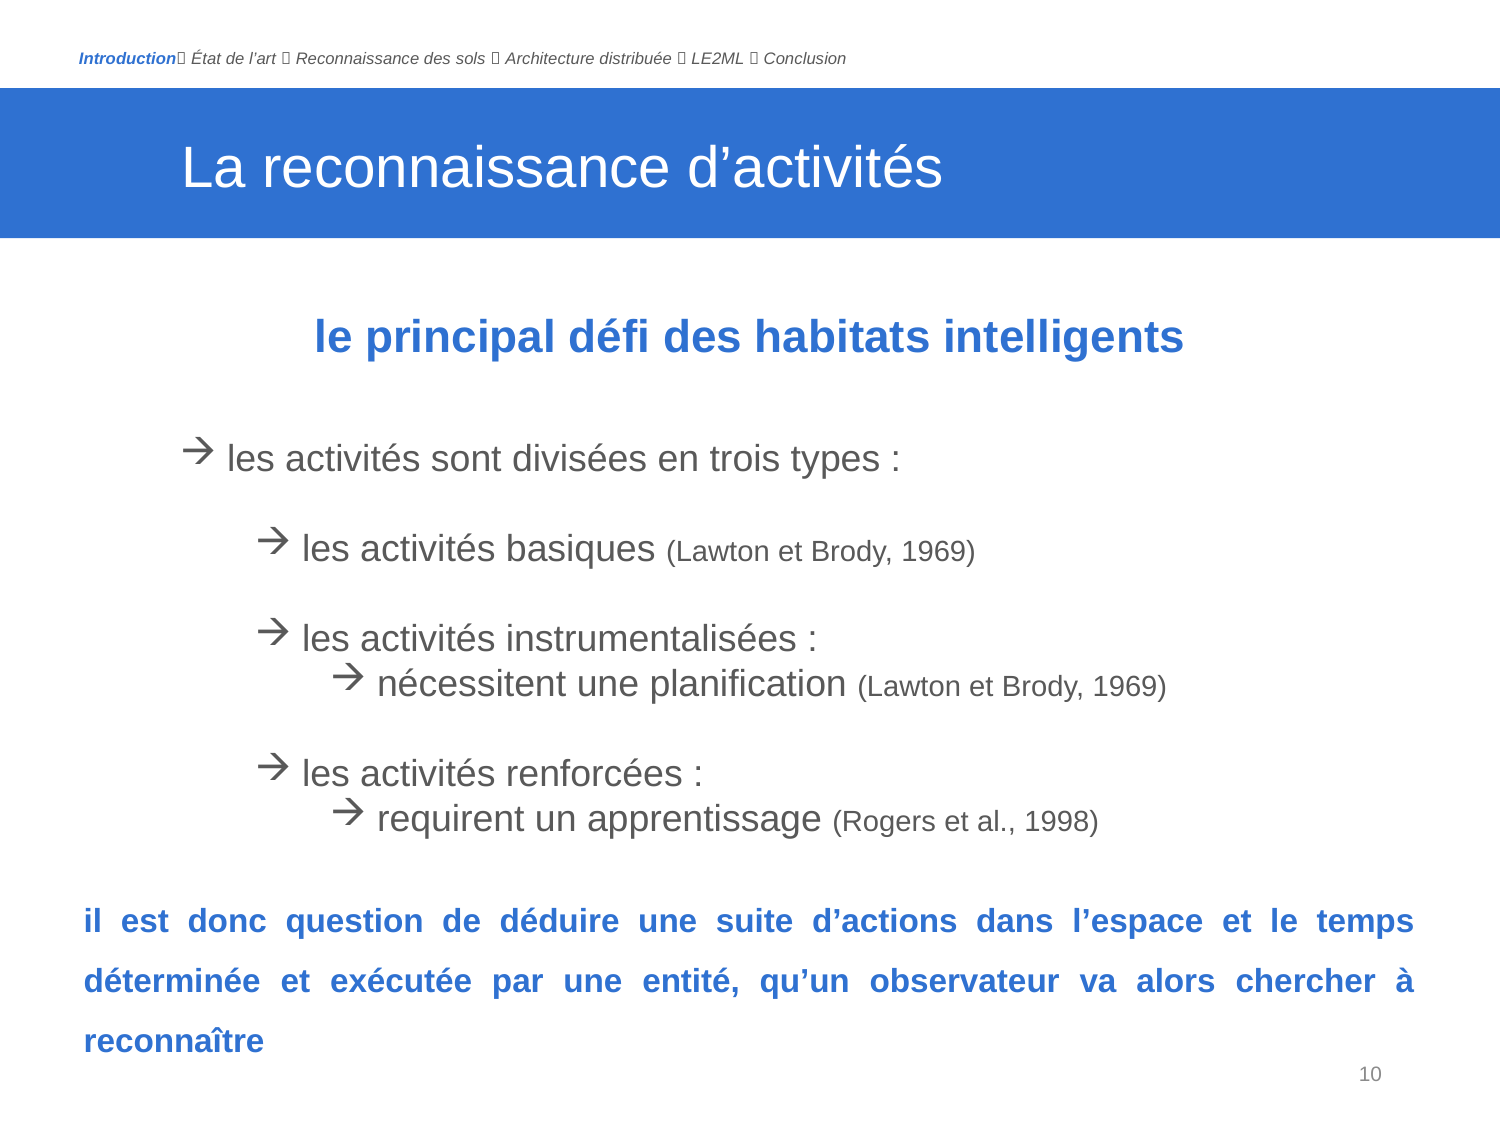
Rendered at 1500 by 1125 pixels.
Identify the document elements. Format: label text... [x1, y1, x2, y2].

text_box le principal défi des habitats intelligents [69, 271, 1431, 369]
text_box il est donc question de déduire une suite d’actions dans l’espace et le temps déterminée et exécutée par une entité, qu’un observateur va alors chercher à reconnaître [69, 872, 1431, 1067]
title La reconnaissance d’activités [0, 88, 1500, 239]
slide_number 10 [1059, 1067, 1397, 1103]
text_box Introduction État de l’art  Reconnaissance des sols  Architecture distribuée  LE2ML  Conclusion [64, 40, 1426, 75]
text_box les activités sont divisées en trois types : les activités basiques (Lawton et Brody, 1969) les activités instrumentalisées : nécessitent une planification (Lawton et Brody, 1969) les activités renforcées : requirent un apprentissage (Rogers et al., 1998) [165, 381, 1325, 846]
